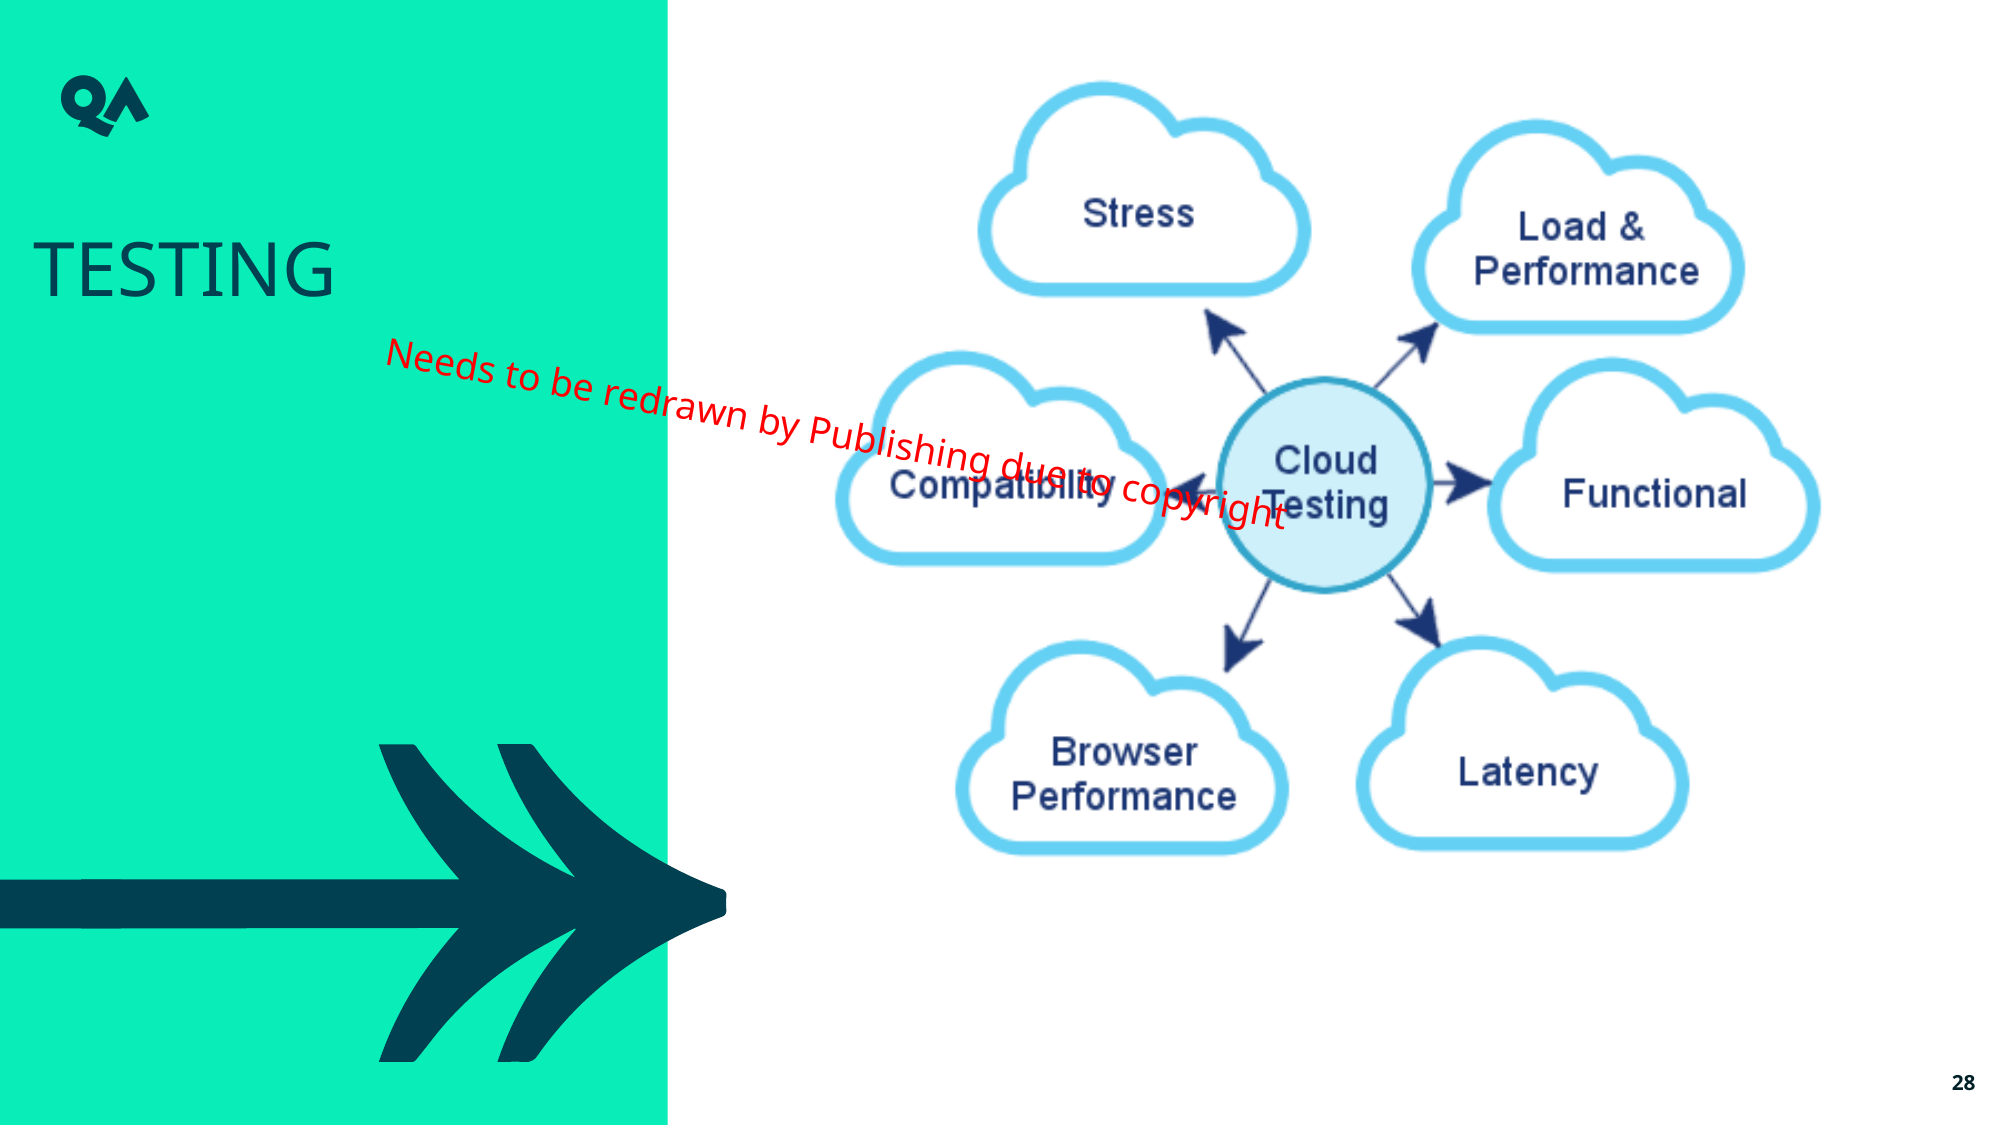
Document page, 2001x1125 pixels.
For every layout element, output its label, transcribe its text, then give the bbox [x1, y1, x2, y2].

picture [827, 54, 1828, 893]
picture [44, 61, 166, 148]
slide_number 28 [1846, 1068, 1976, 1098]
list testing [33, 221, 628, 673]
text_box Needs to be redrawn by Publishing due to copyright [246, 317, 1907, 1125]
